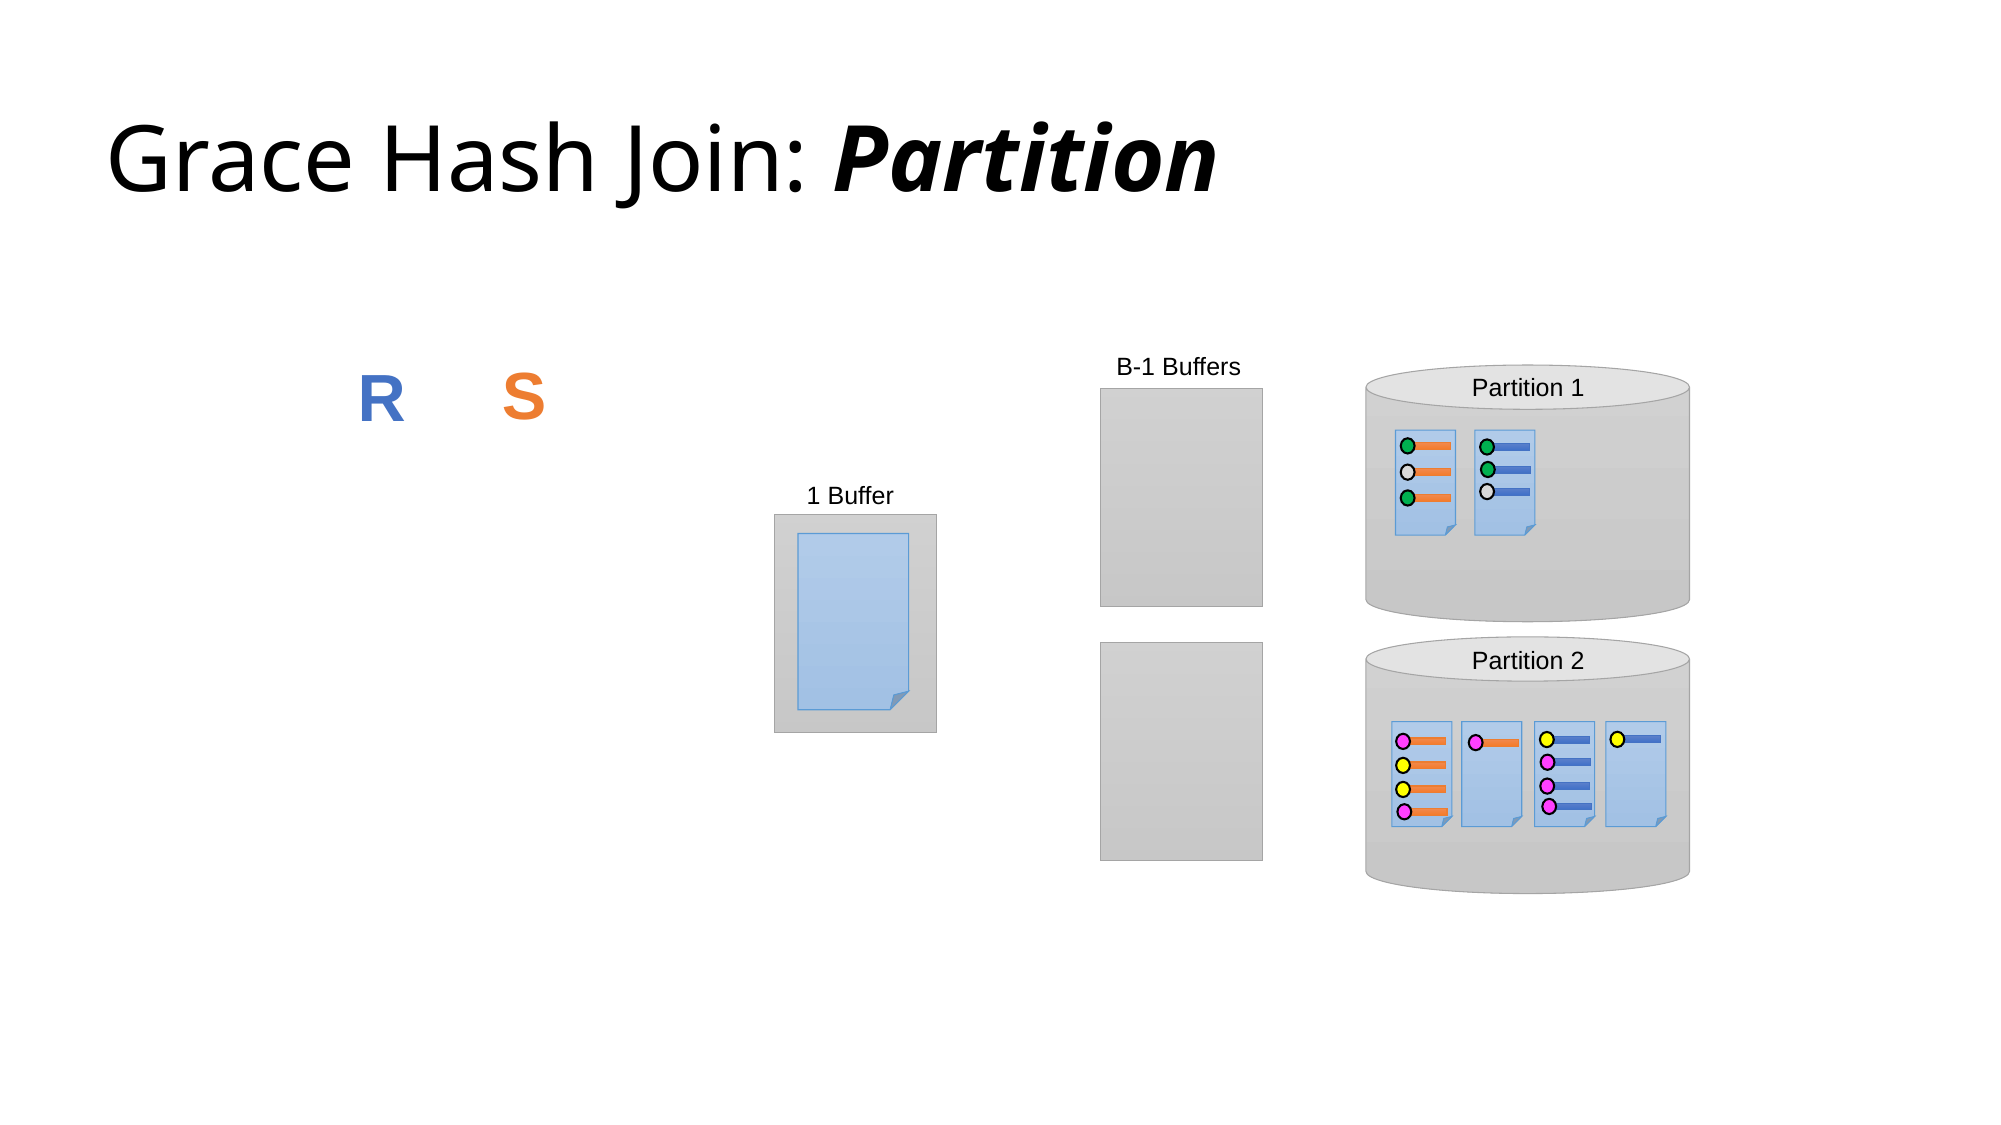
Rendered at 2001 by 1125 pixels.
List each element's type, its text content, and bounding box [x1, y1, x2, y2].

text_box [1400, 438, 1451, 454]
text_box [1461, 721, 1524, 828]
text_box [1391, 721, 1454, 828]
text_box [1605, 721, 1668, 828]
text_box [1396, 781, 1446, 798]
text_box [1534, 721, 1597, 828]
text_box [1468, 734, 1519, 751]
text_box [1400, 464, 1451, 480]
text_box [774, 472, 937, 733]
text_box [1400, 490, 1451, 506]
text_box S [487, 345, 562, 440]
text_box Partition 2 [1457, 637, 1600, 683]
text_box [1396, 757, 1446, 774]
text_box [1474, 429, 1537, 536]
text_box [1480, 439, 1530, 455]
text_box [1397, 804, 1448, 820]
title Grace Hash Join: Partition [90, 52, 1863, 271]
text_box [1394, 429, 1458, 536]
text_box R [342, 347, 421, 443]
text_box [1542, 798, 1592, 815]
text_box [1100, 343, 1263, 861]
text_box [1365, 366, 1691, 623]
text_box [1610, 731, 1661, 747]
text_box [1540, 754, 1591, 770]
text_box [1540, 778, 1590, 794]
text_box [1396, 733, 1446, 749]
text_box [1539, 731, 1590, 748]
text_box [1365, 638, 1691, 895]
text_box Partition 1 [1457, 364, 1600, 409]
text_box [1480, 461, 1531, 478]
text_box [1480, 483, 1530, 500]
